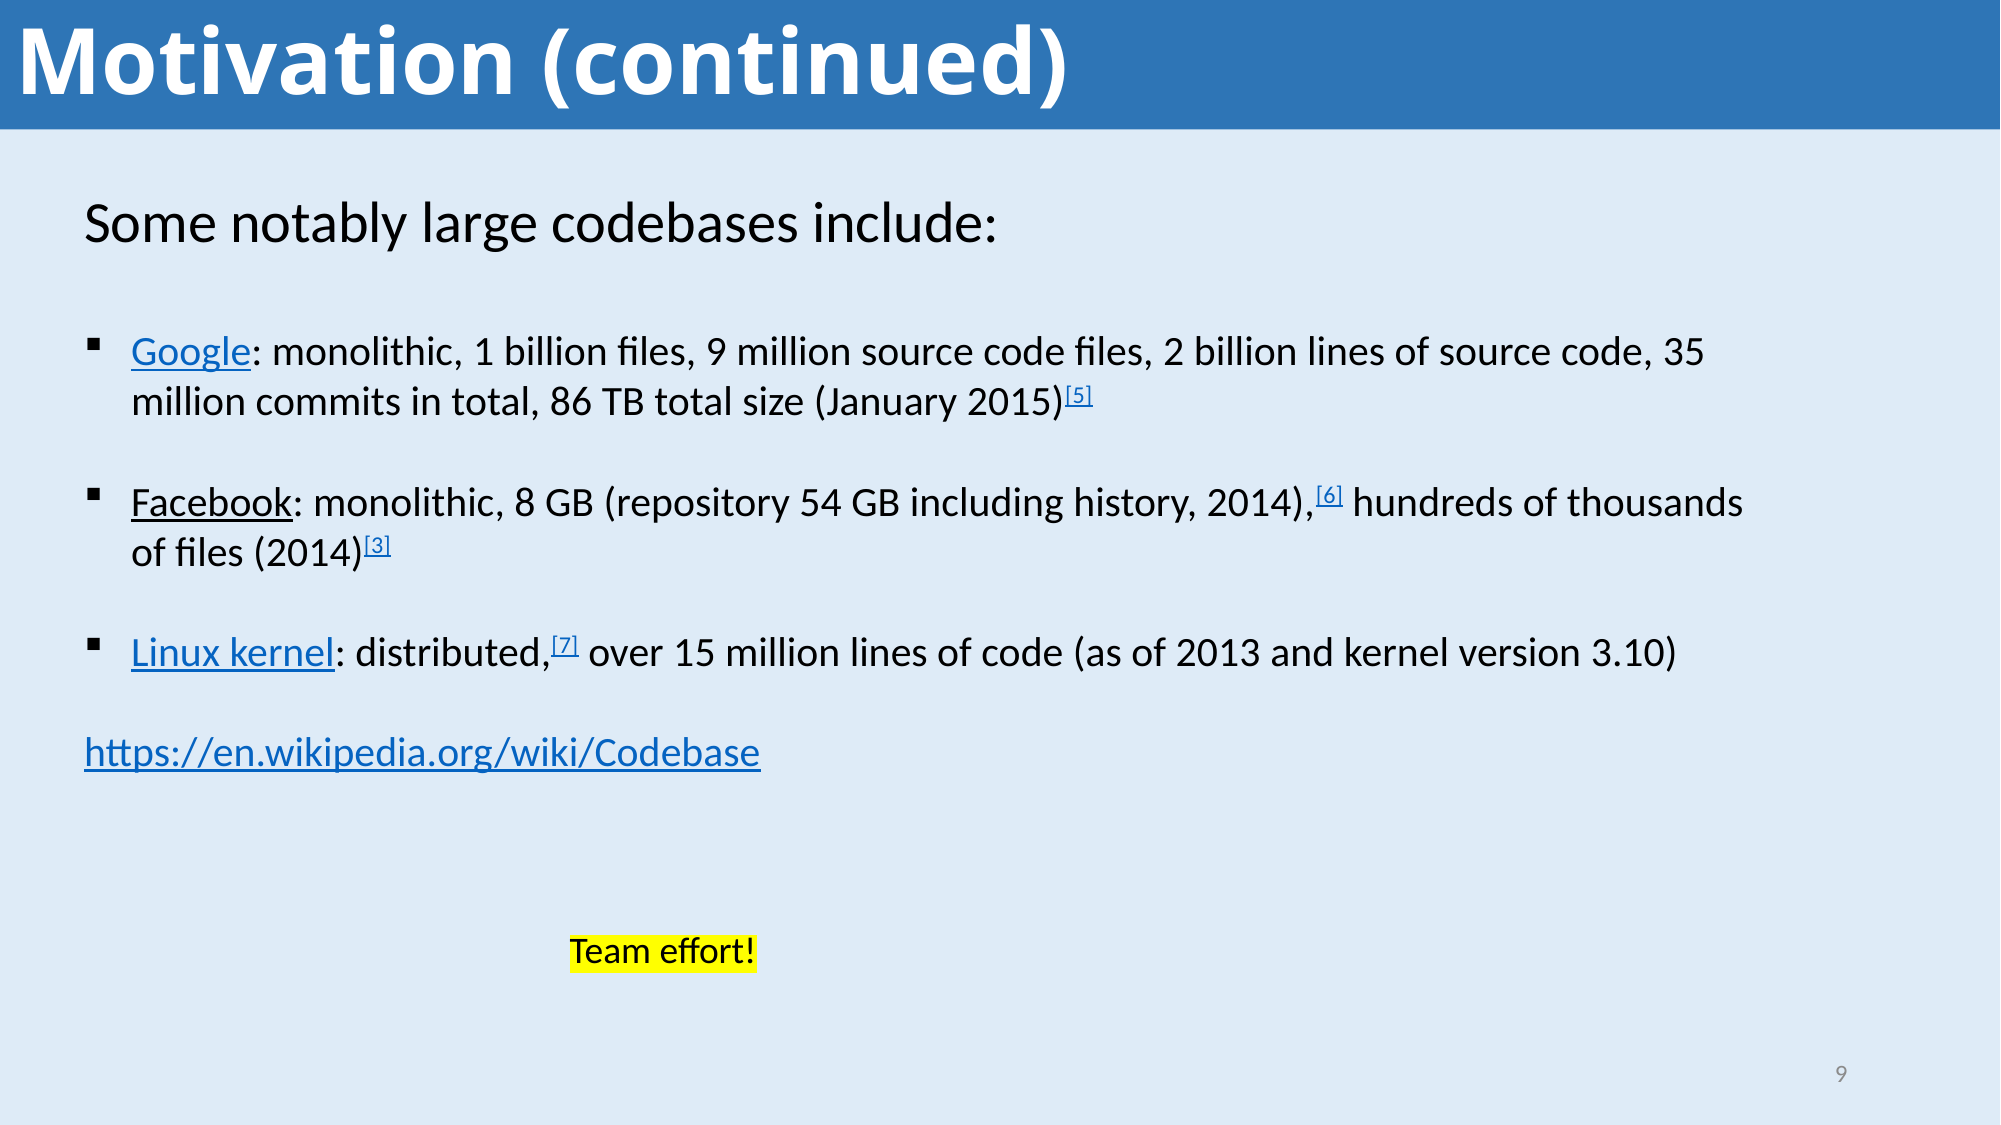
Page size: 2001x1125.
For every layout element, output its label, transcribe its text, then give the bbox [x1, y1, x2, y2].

text_box Team effort! [554, 918, 1023, 979]
text_box Some notably large codebases include: Google: monolithic, 1 billion files, 9 million source code files, 2 billion lines of source code, 35 million commits in total, 86 TB total size (January 2015)[5] Facebook: monolithic, 8 GB (repository 54 GB including history, 2014),[6] hundreds of thousands of files (2014)[3] Linux kernel: distributed,[7] over 15 million lines of code (as of 2013 and kernel version 3.10) https://en.wikipedia.org/wiki/Codebase [69, 176, 1779, 782]
title Motivation (continued) [0, 0, 2000, 130]
slide_number 9 [1412, 1042, 1863, 1103]
